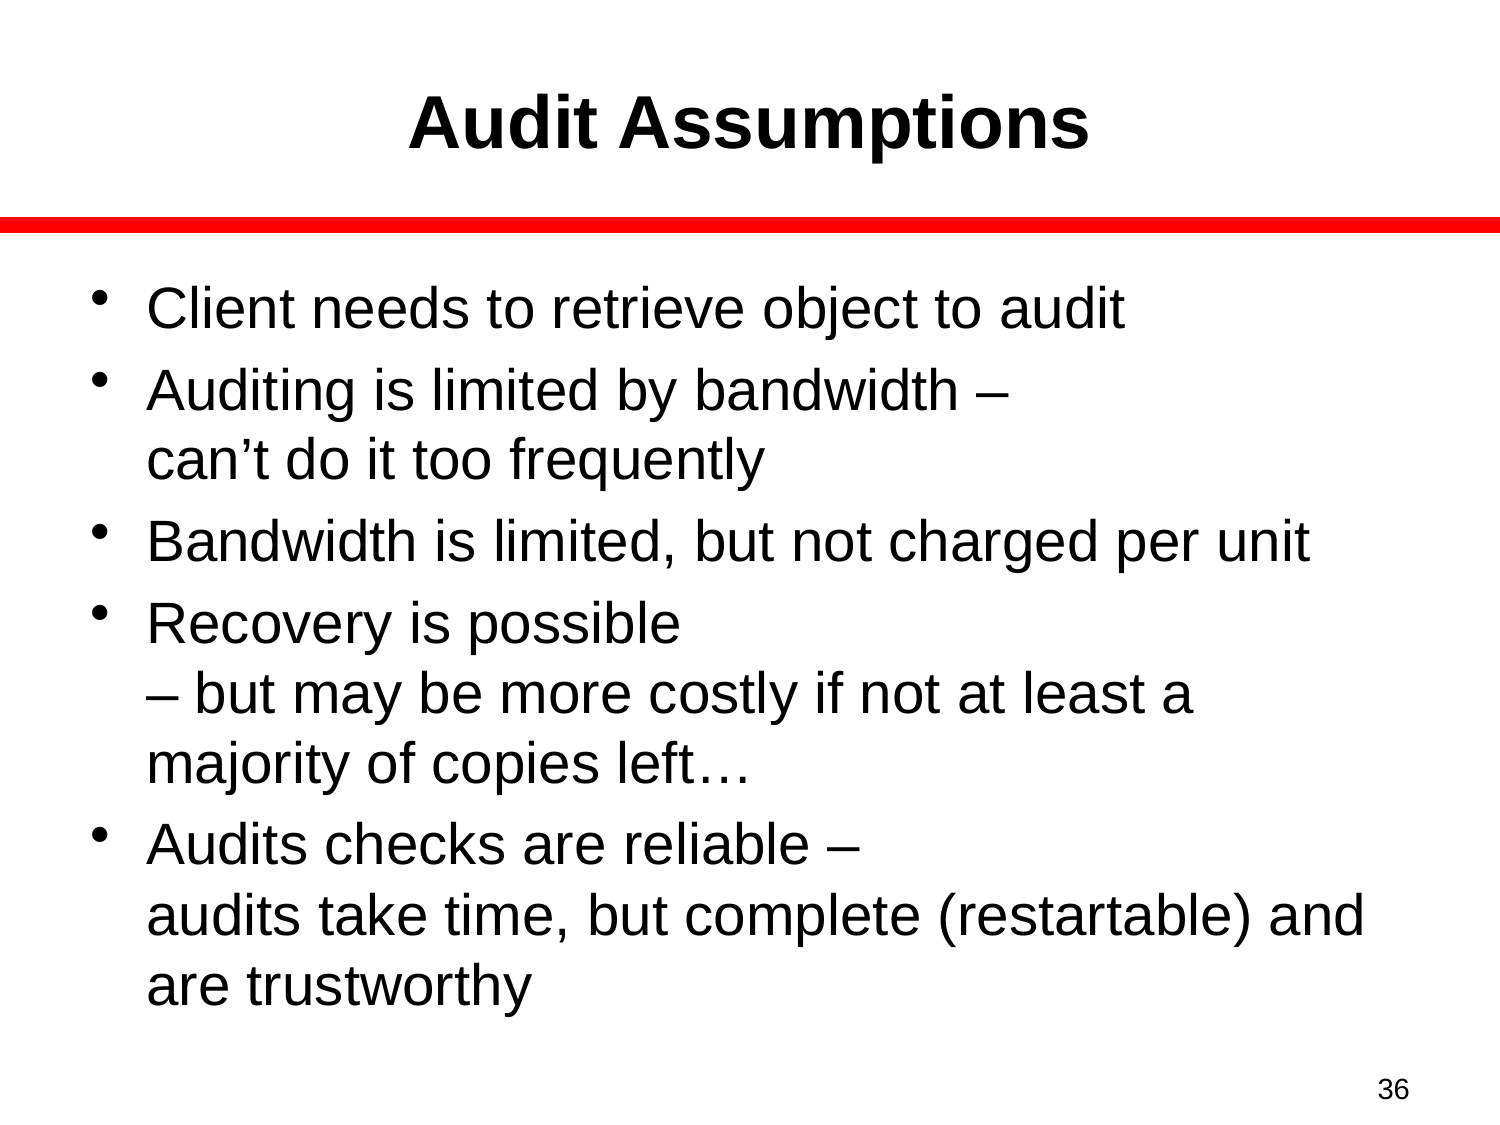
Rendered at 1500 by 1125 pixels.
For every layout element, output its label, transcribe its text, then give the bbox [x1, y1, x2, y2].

slide_number 36 [1074, 1062, 1425, 1103]
title Audit Assumptions [75, 24, 1425, 213]
list Client needs to retrieve object to audit Auditing is limited by bandwidth – can’t do it too frequently Bandwidth is limited, but not charged per unit Recovery is possible – but may be more costly if not at least a majority of copies left… Audits checks are reliable – audits take time, but complete (restartable) and are trustworthy [75, 262, 1425, 1005]
